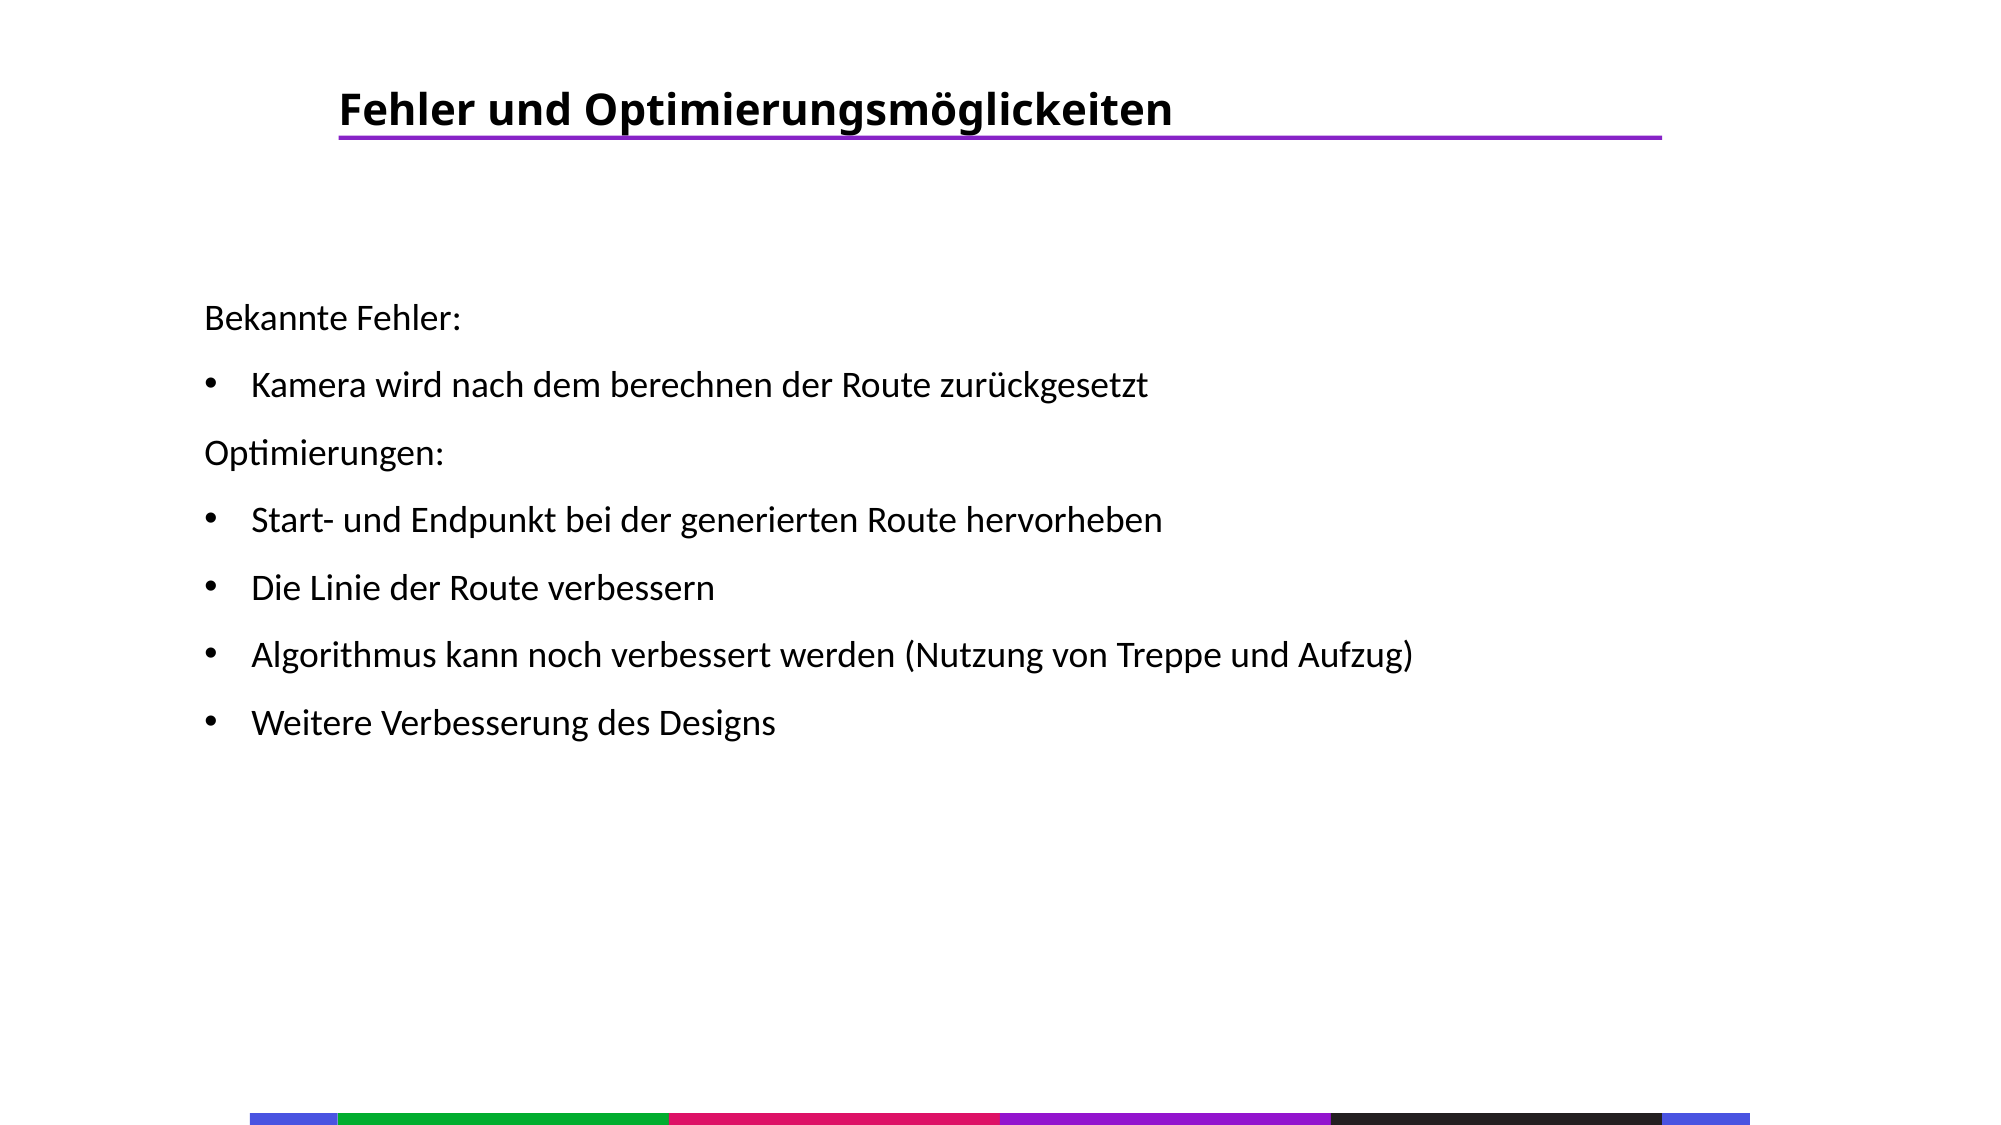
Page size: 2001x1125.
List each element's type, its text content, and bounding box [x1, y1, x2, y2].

text_box Fehler und Optimierungsmöglickeiten [338, 82, 1467, 135]
text_box Bekannte Fehler: Kamera wird nach dem berechnen der Route zurückgesetzt Optimierungen: Start- und Endpunkt bei der generierten Route hervorheben Die Linie der Route verbessern Algorithmus kann noch verbessert werden (Nutzung von Treppe und Aufzug) Weitere Verbesserung des Designs [189, 263, 1709, 870]
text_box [249, 1113, 1750, 1125]
